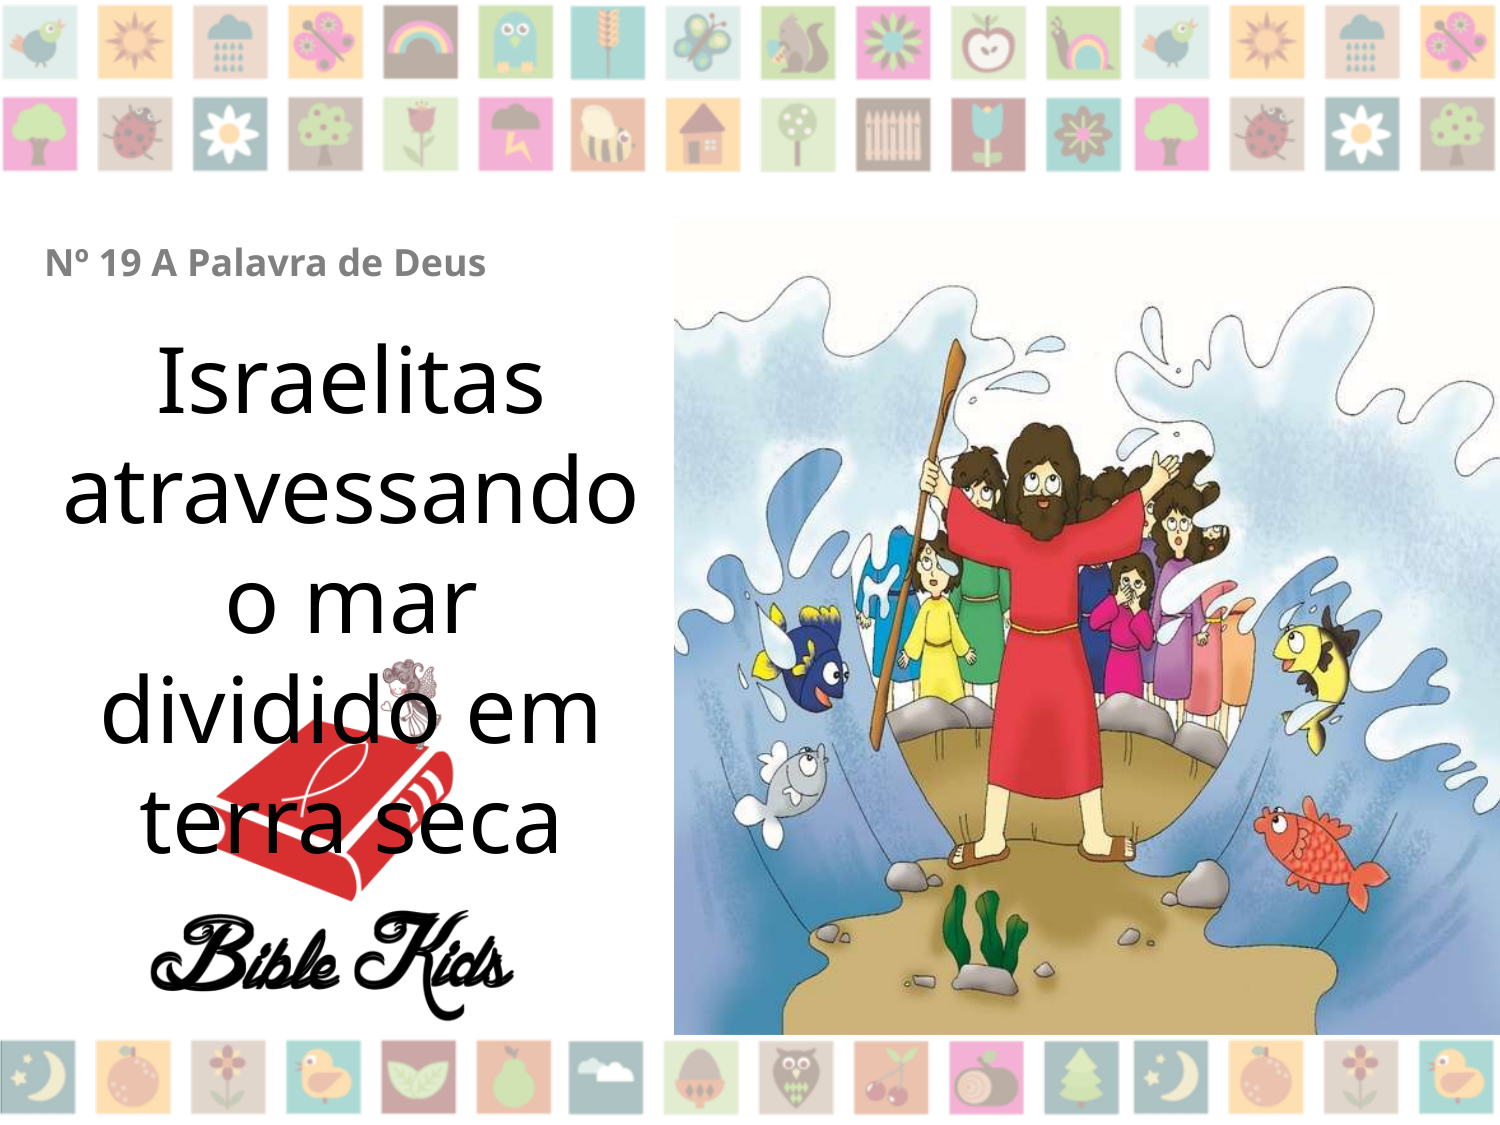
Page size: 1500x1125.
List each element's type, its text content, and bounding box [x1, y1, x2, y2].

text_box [0, 1028, 1500, 1118]
text_box Nº 19 A Palavra de Deus [29, 231, 514, 292]
text_box Israelitas atravessando o mar dividido em terra seca [29, 314, 668, 879]
picture [125, 621, 552, 1050]
picture [674, 219, 1500, 1028]
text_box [0, 3, 1500, 181]
